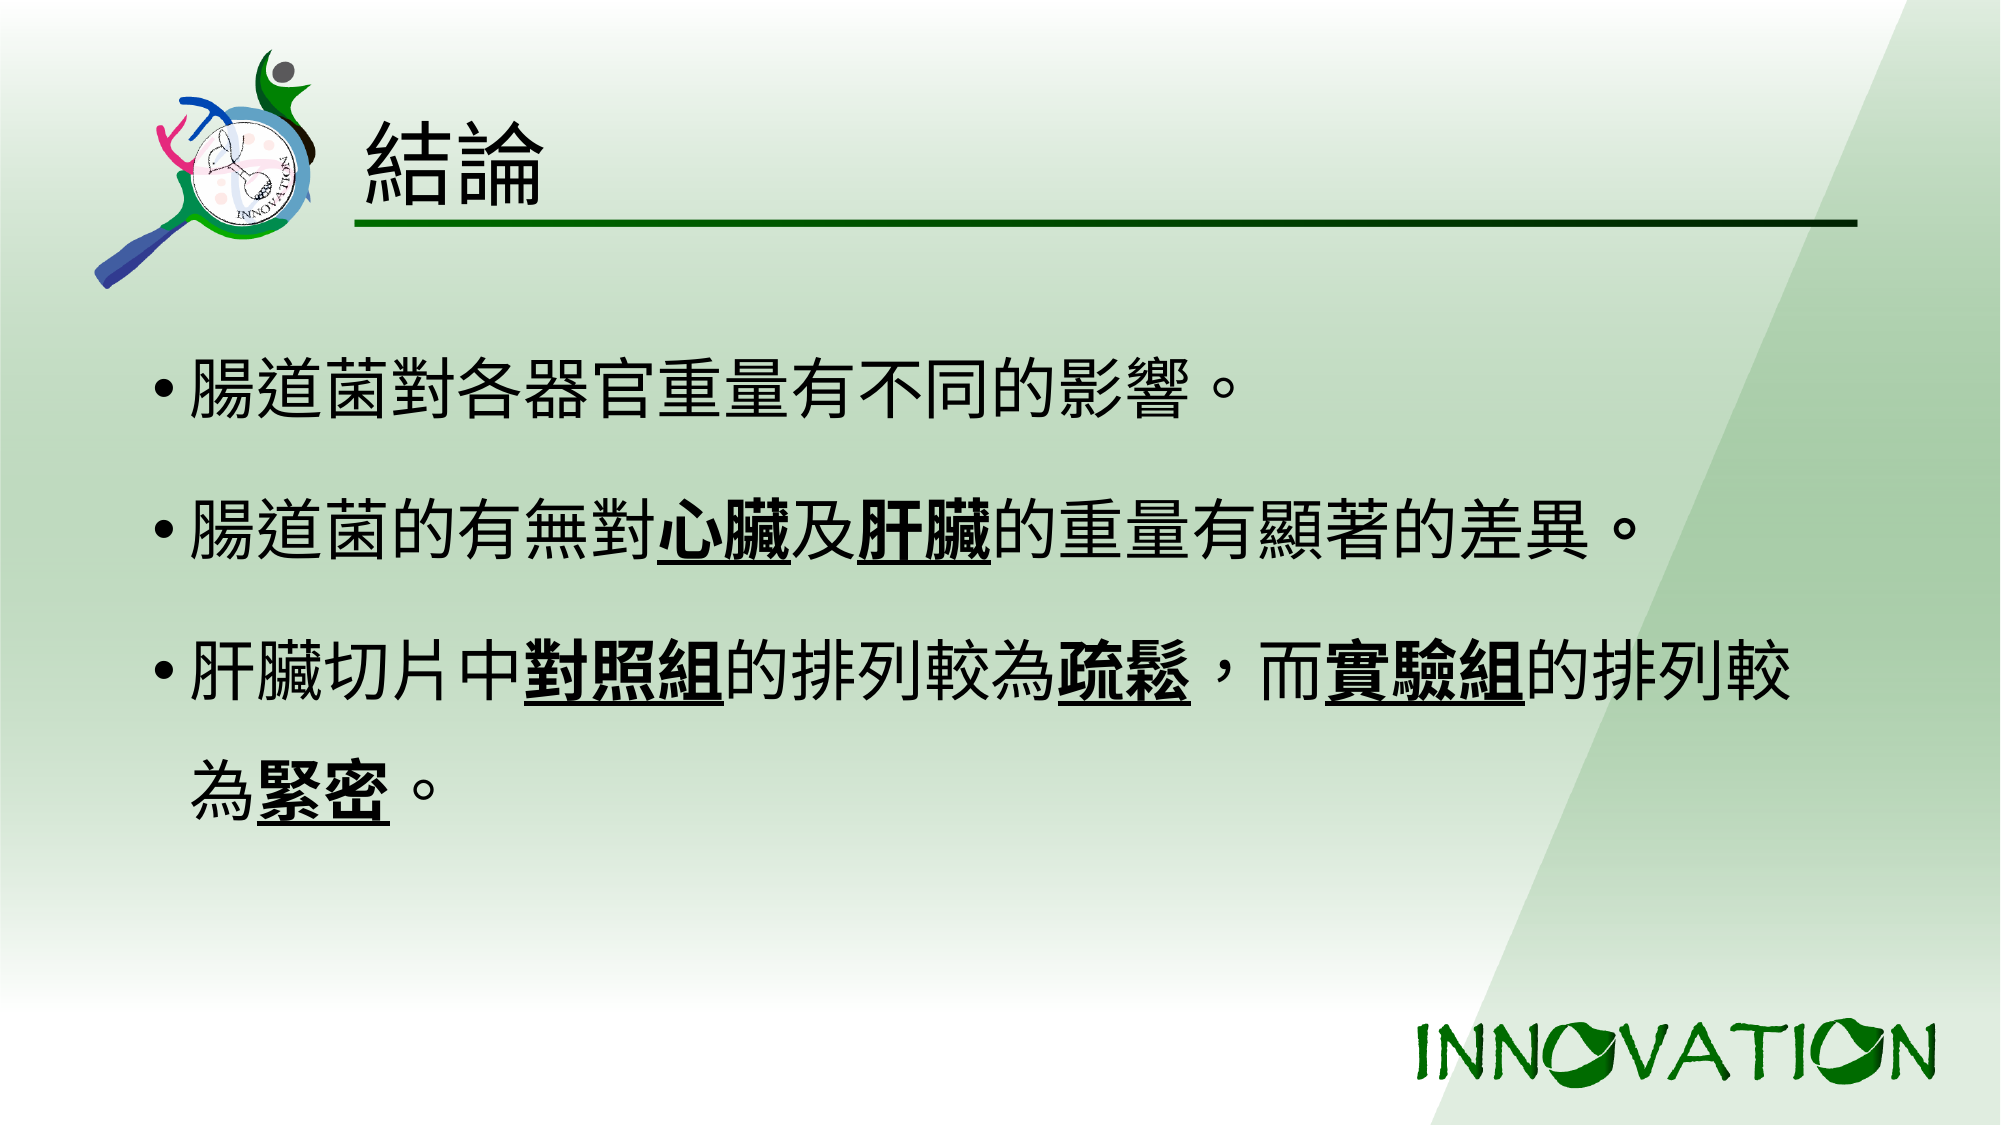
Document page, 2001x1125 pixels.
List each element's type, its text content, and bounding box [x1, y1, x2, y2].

title 結論 [348, 59, 1863, 278]
picture [0, 0, 2001, 1125]
list 腸道菌對各器官重量有不同的影響。 腸道菌的有無對心臟及肝臟的重量有顯著的差異。 肝臟切片中對照組的排列較為疏鬆，而實驗組的排列較為緊密。 [137, 299, 1863, 1014]
